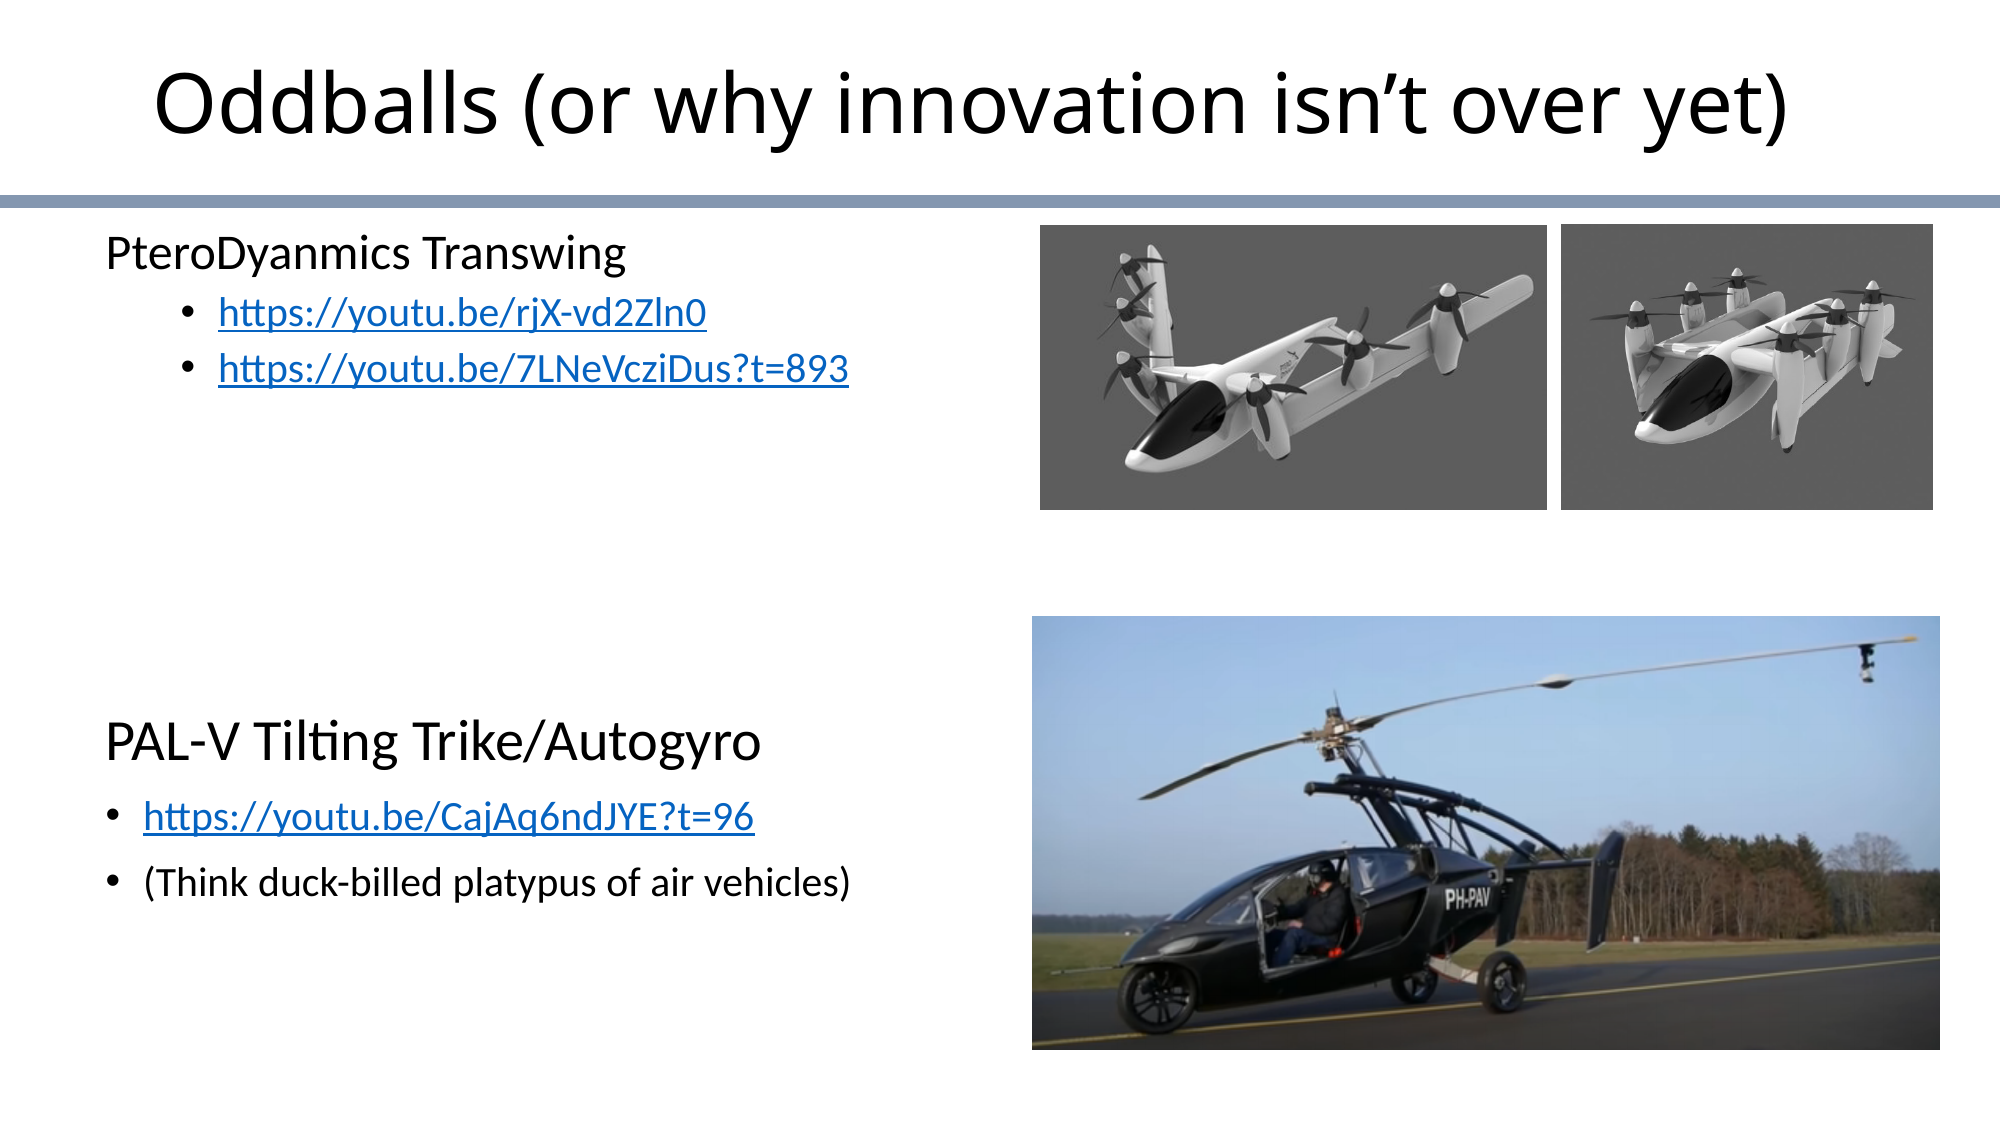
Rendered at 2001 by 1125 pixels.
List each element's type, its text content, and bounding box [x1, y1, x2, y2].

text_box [1040, 224, 1933, 510]
list PteroDyanmics Transwing https://youtu.be/rjX-vd2Zln0 https://youtu.be/7LNeVcziDus?t=893 PAL-V Tilting Trike/Autogyro https://youtu.be/CajAq6ndJYE?t=96 (Think duck-billed platypus of air vehicles) [90, 219, 1816, 1014]
picture [1032, 616, 1940, 1050]
title Oddballs (or why innovation isn’t over yet) [137, 29, 1863, 185]
